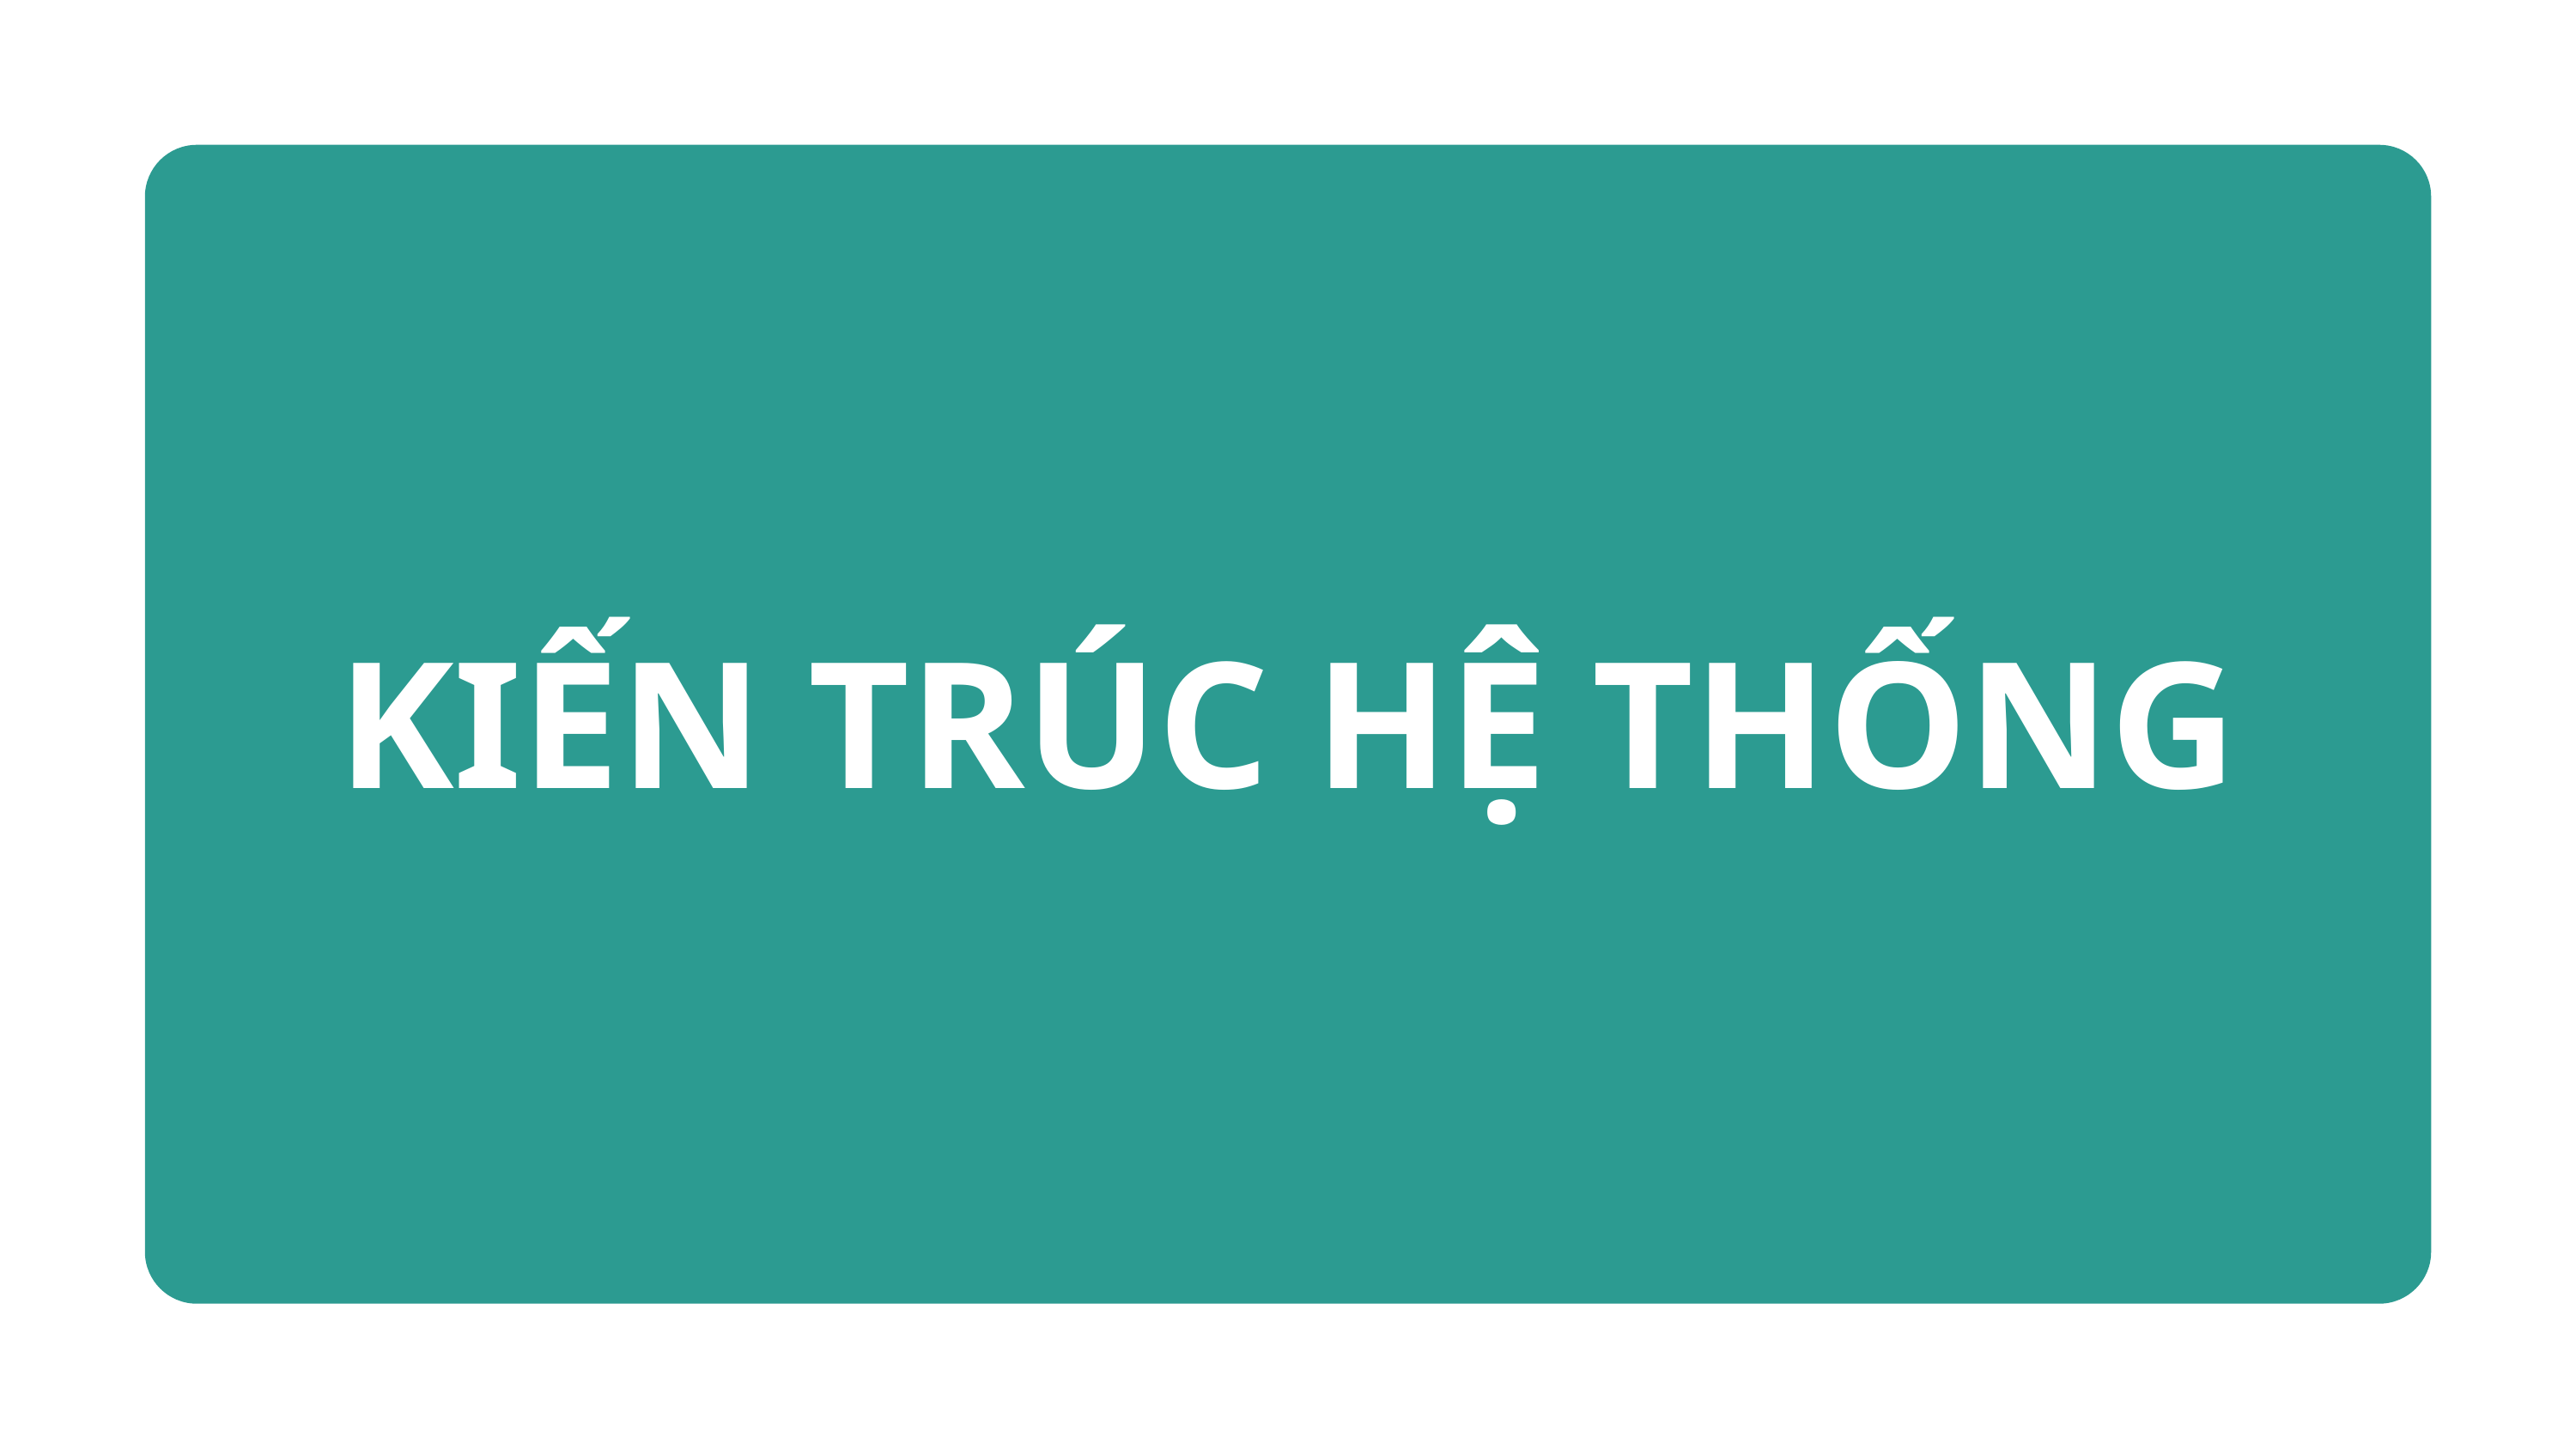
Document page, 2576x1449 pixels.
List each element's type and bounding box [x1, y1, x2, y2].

text_box [144, 144, 2432, 1304]
